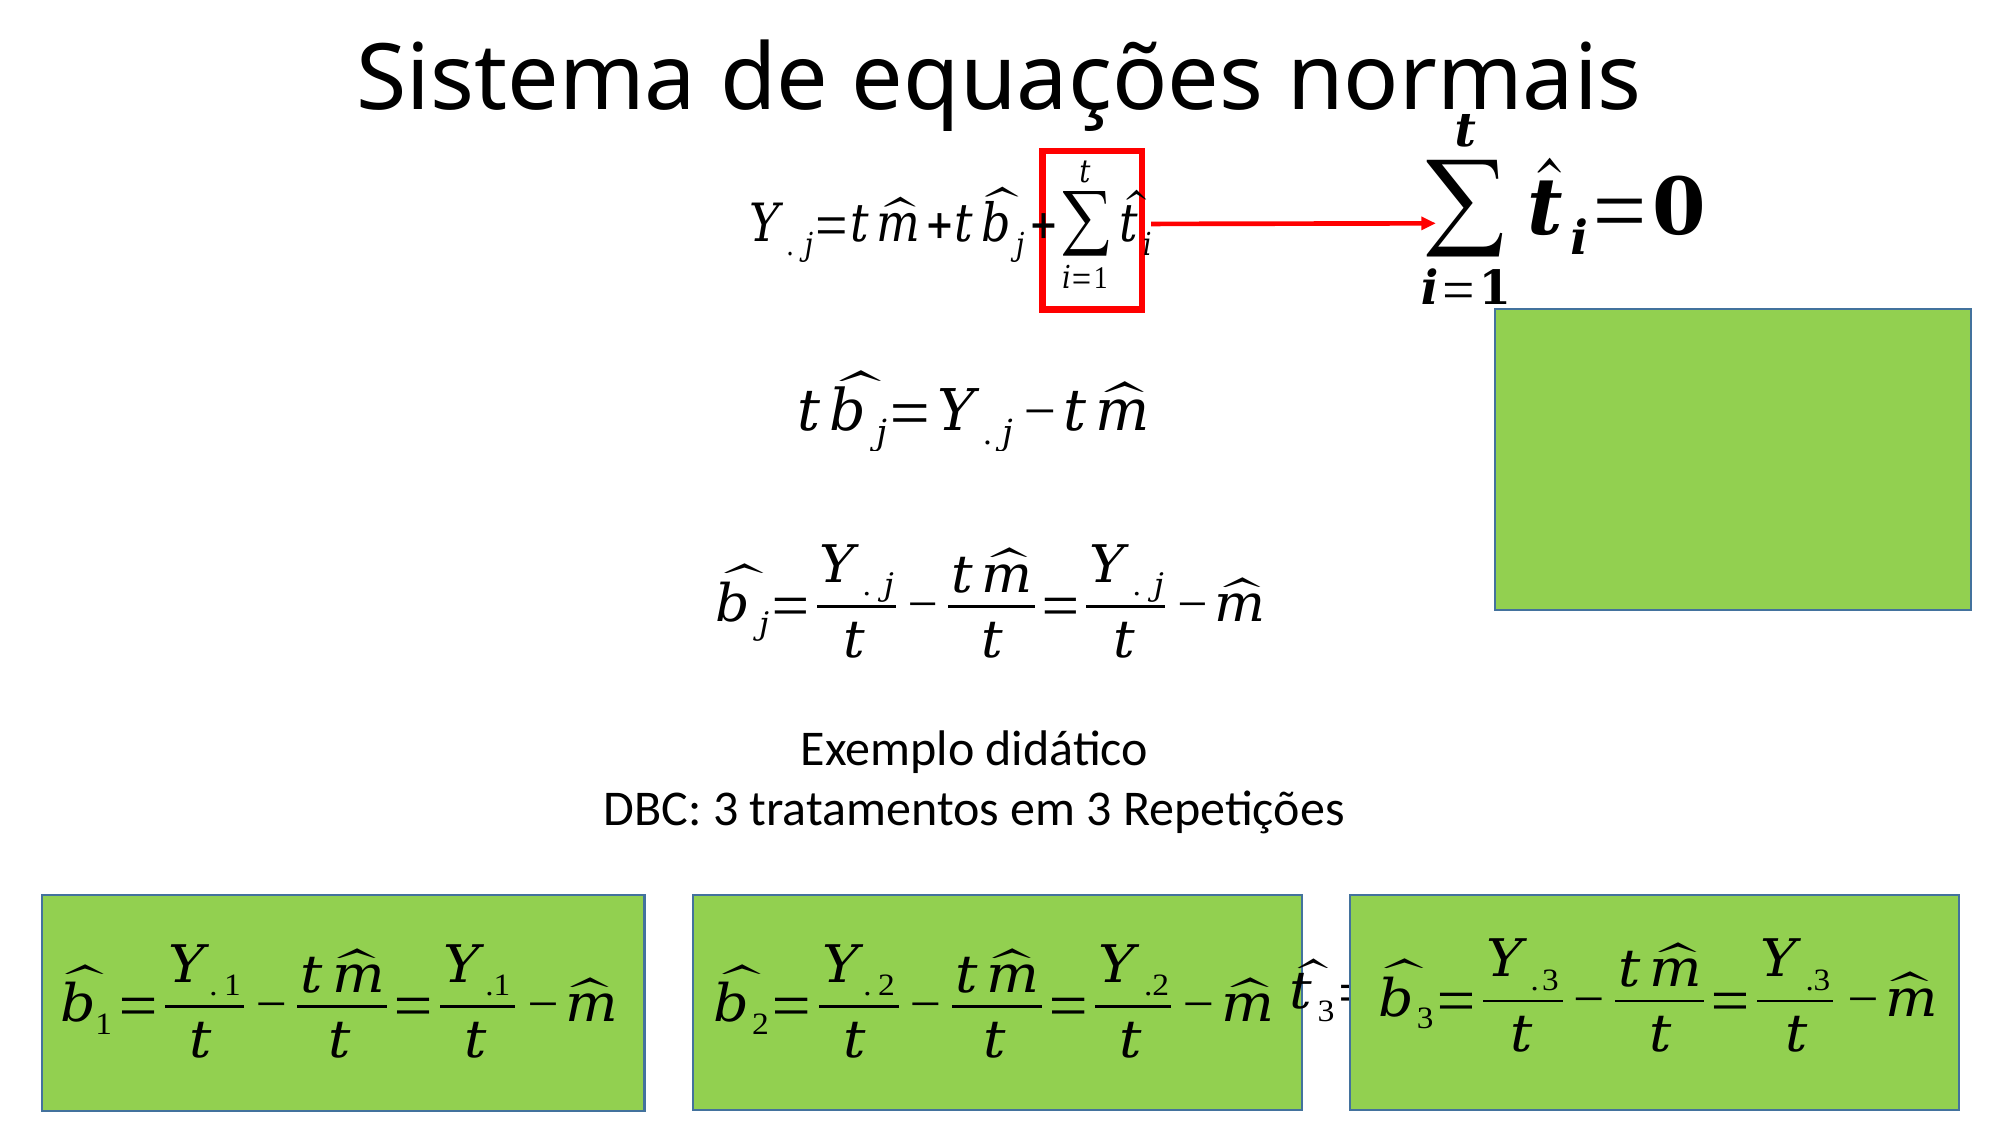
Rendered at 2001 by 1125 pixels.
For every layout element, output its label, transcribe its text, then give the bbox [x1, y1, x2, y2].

text_box [692, 894, 1303, 1111]
text_box [41, 894, 646, 1112]
text_box Exemplo didático DBC: 3 tratamentos em 3 Repetições [588, 707, 1360, 843]
title Sistema de equações normais [137, 7, 1863, 153]
text_box [1349, 894, 1960, 1111]
text_box [1042, 150, 1143, 310]
text_box [1494, 308, 1972, 611]
